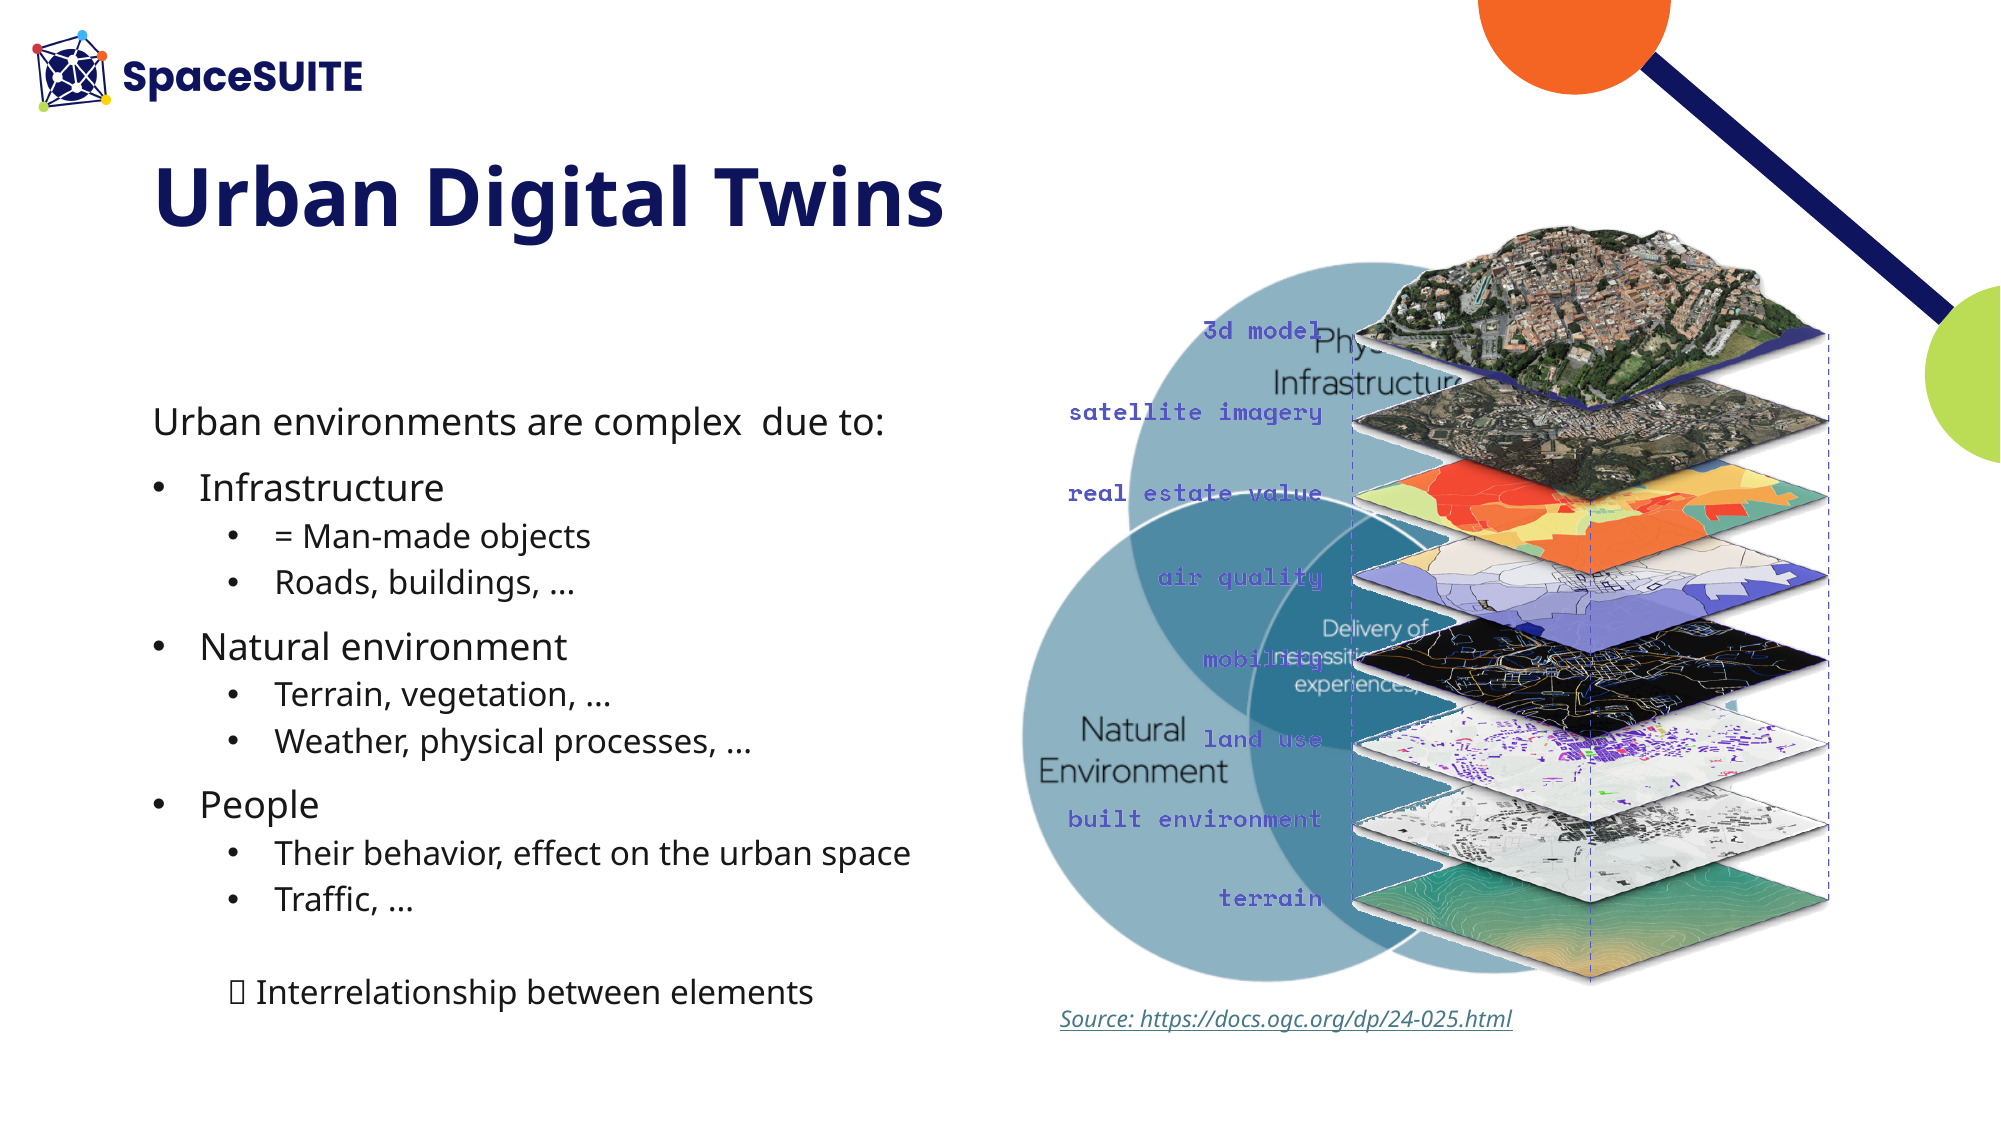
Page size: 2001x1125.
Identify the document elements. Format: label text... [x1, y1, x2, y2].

list Urban environments are complex due to: Infrastructure = Man-made objects Roads, buildings, … Natural environment Terrain, vegetation, … Weather, physical processes, … People Their behavior, effect on the urban space Traffic, …  Interrelationship between elements [137, 390, 1841, 1041]
picture [999, 224, 1831, 992]
text_box Source: https://docs.ogc.org/dp/24-025.html [1045, 997, 1528, 1044]
title Urban Digital Twins [137, 138, 1672, 251]
picture [32, 30, 362, 112]
